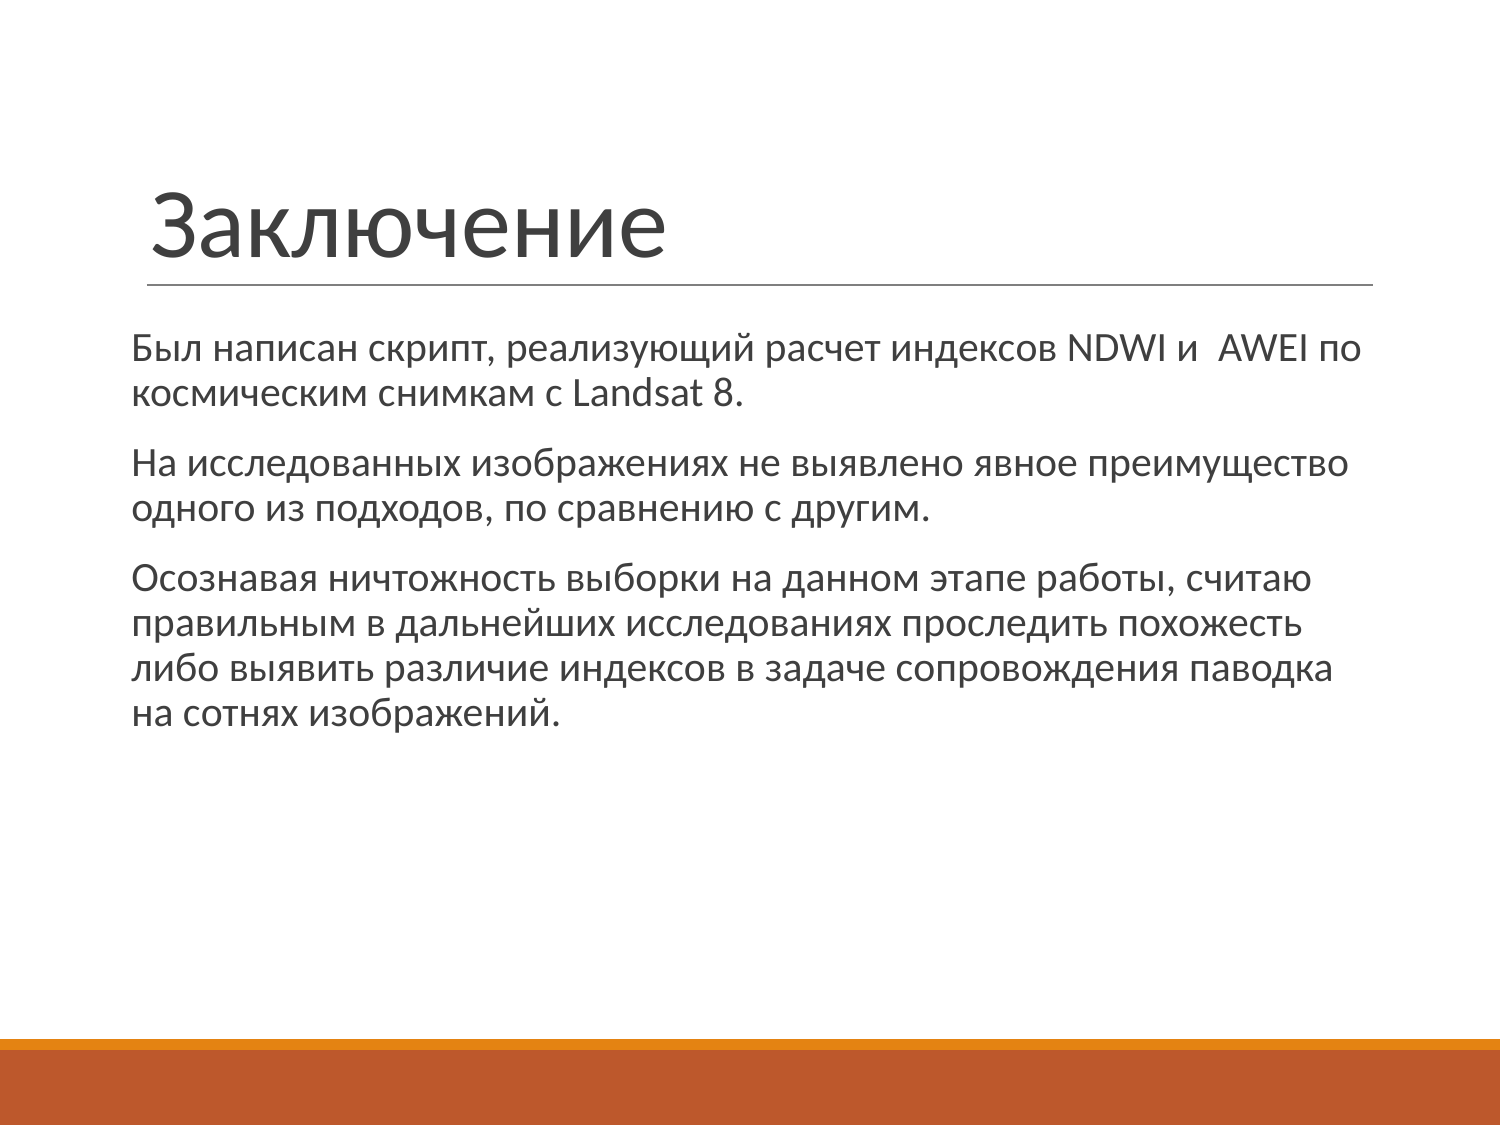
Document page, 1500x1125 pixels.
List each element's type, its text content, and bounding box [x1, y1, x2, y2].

list Был написан скрипт, реализующий расчет индексов NDWI и AWEI по космическим снимкам с Landsat 8. На исследованных изображениях не выявлено явное преимущество одного из подходов, по сравнению с другим. Осознавая ничтожность выборки на данном этапе работы, считаю правильным в дальнейших исследованиях проследить похожесть либо выявить различие индексов в задаче сопровождения паводка на сотнях изображений. [131, 317, 1369, 762]
title Заключение [135, 47, 1373, 285]
